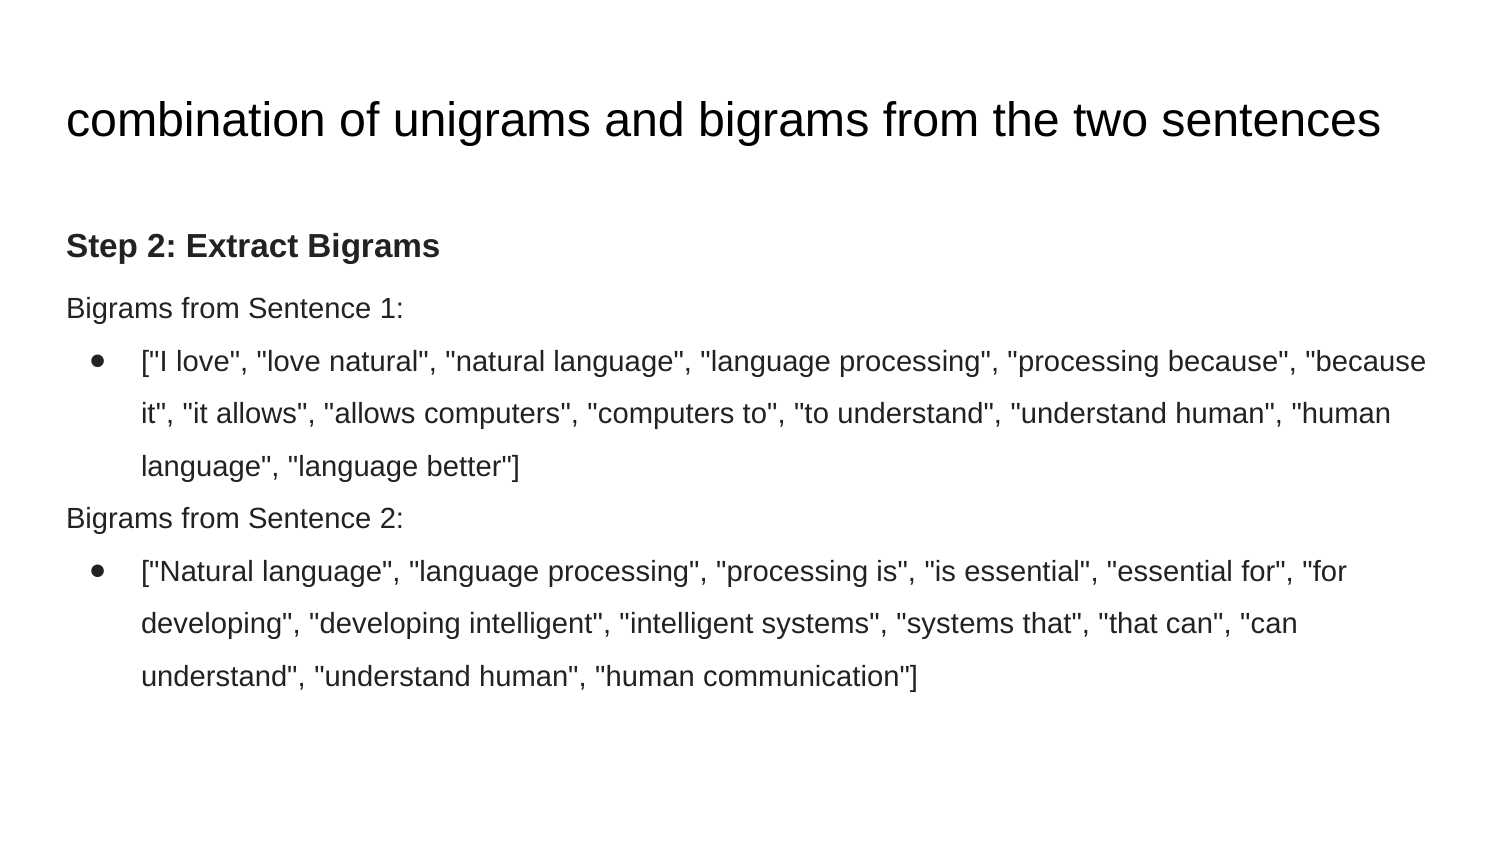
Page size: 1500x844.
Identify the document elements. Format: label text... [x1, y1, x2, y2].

list Step 2: Extract Bigrams Bigrams from Sentence 1: ["I love", "love natural", "natural language", "language processing", "processing because", "because it", "it allows", "allows computers", "computers to", "to understand", "understand human", "human language", "language better"] Bigrams from Sentence 2: ["Natural language", "language processing", "processing is", "is essential", "essential for", "for developing", "developing intelligent", "intelligent systems", "systems that", "that can", "can understand", "understand human", "human communication"] [51, 189, 1449, 750]
title combination of unigrams and bigrams from the two sentences [51, 72, 1449, 167]
